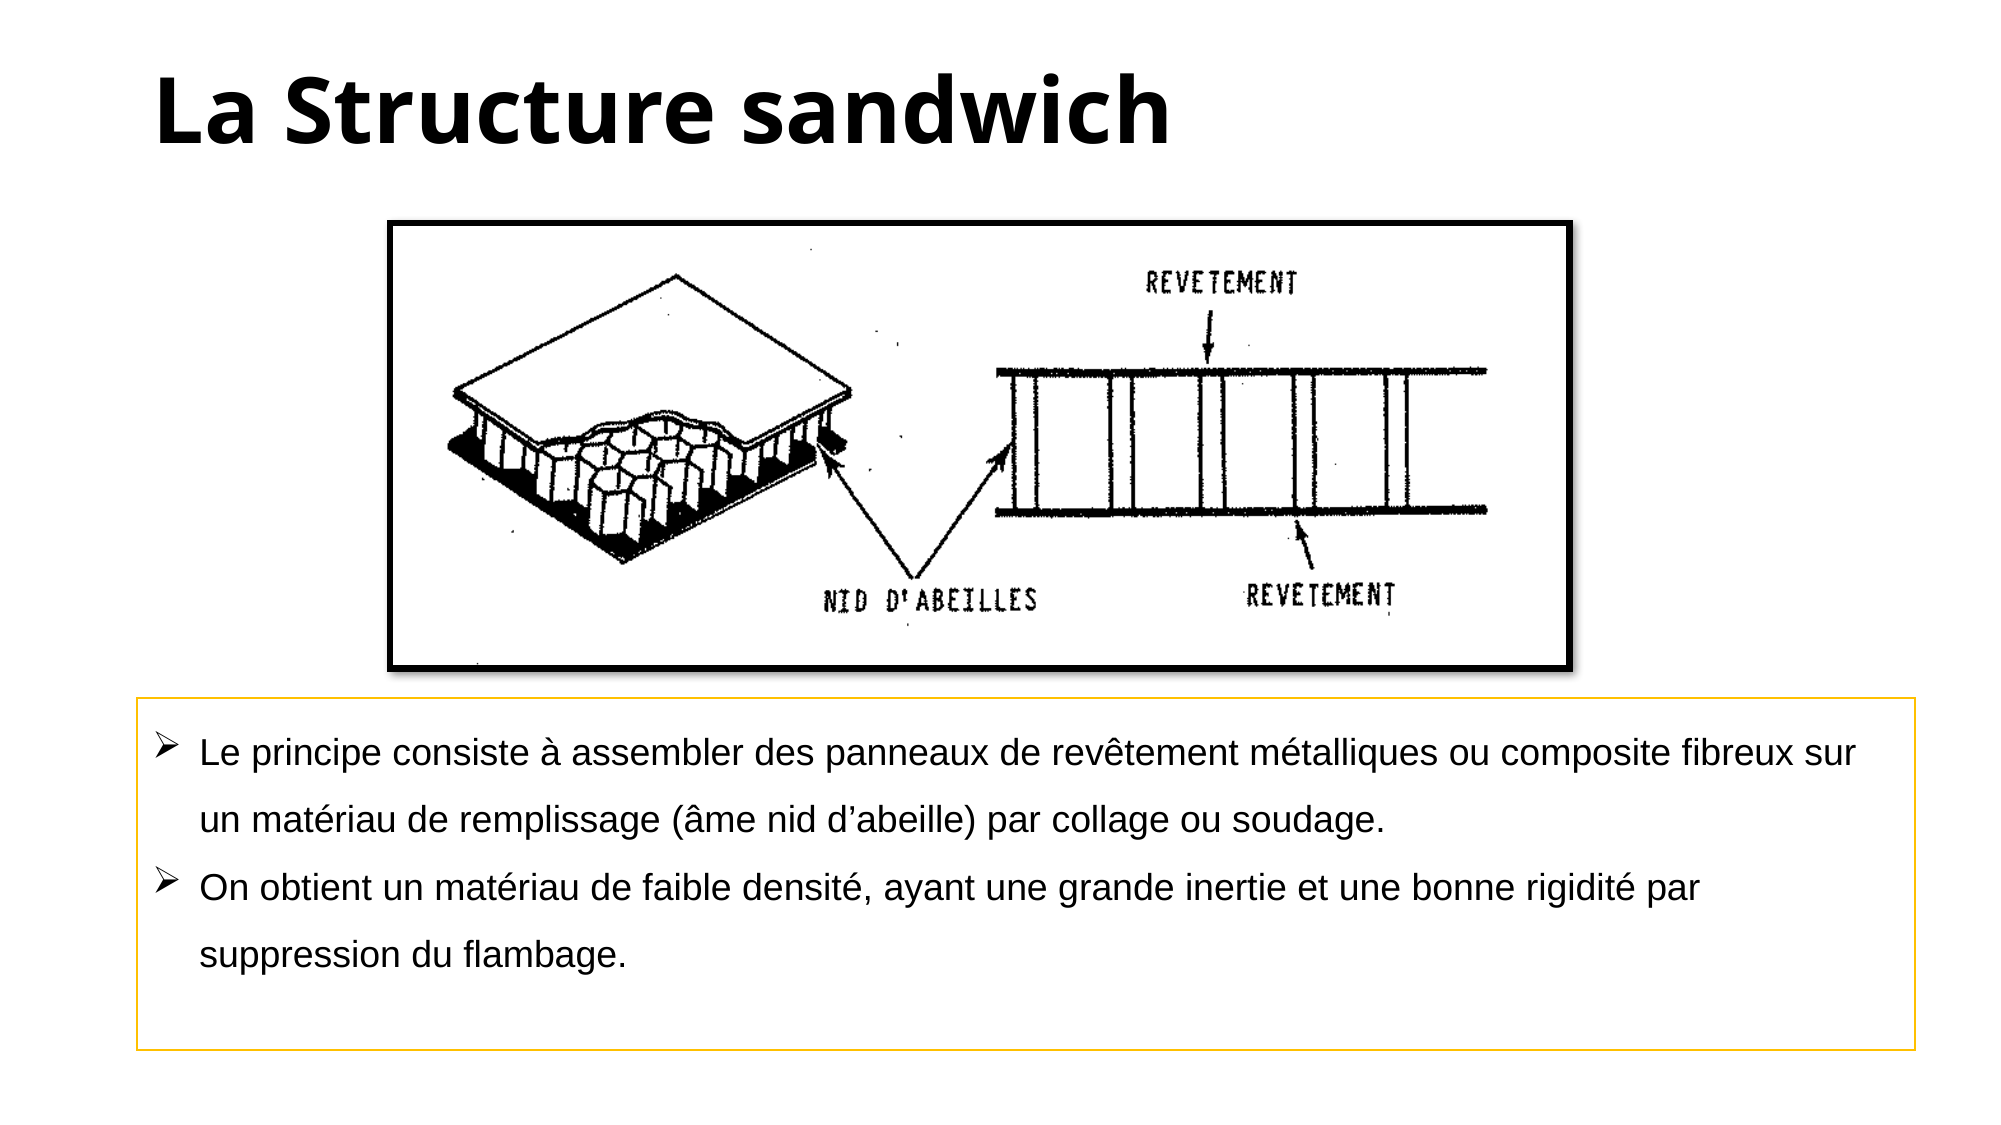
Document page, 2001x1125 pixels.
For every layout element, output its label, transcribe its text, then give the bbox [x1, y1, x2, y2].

text_box Le principe consiste à assembler des panneaux de revêtement métalliques ou composite fibreux sur un matériau de remplissage (âme nid d’abeille) par collage ou soudage. On obtient un matériau de faible densité, ayant une grande inertie et une bonne rigidité par suppression du flambage. [136, 697, 1916, 1051]
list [393, 226, 1567, 666]
title La Structure sandwich [137, 59, 1863, 278]
